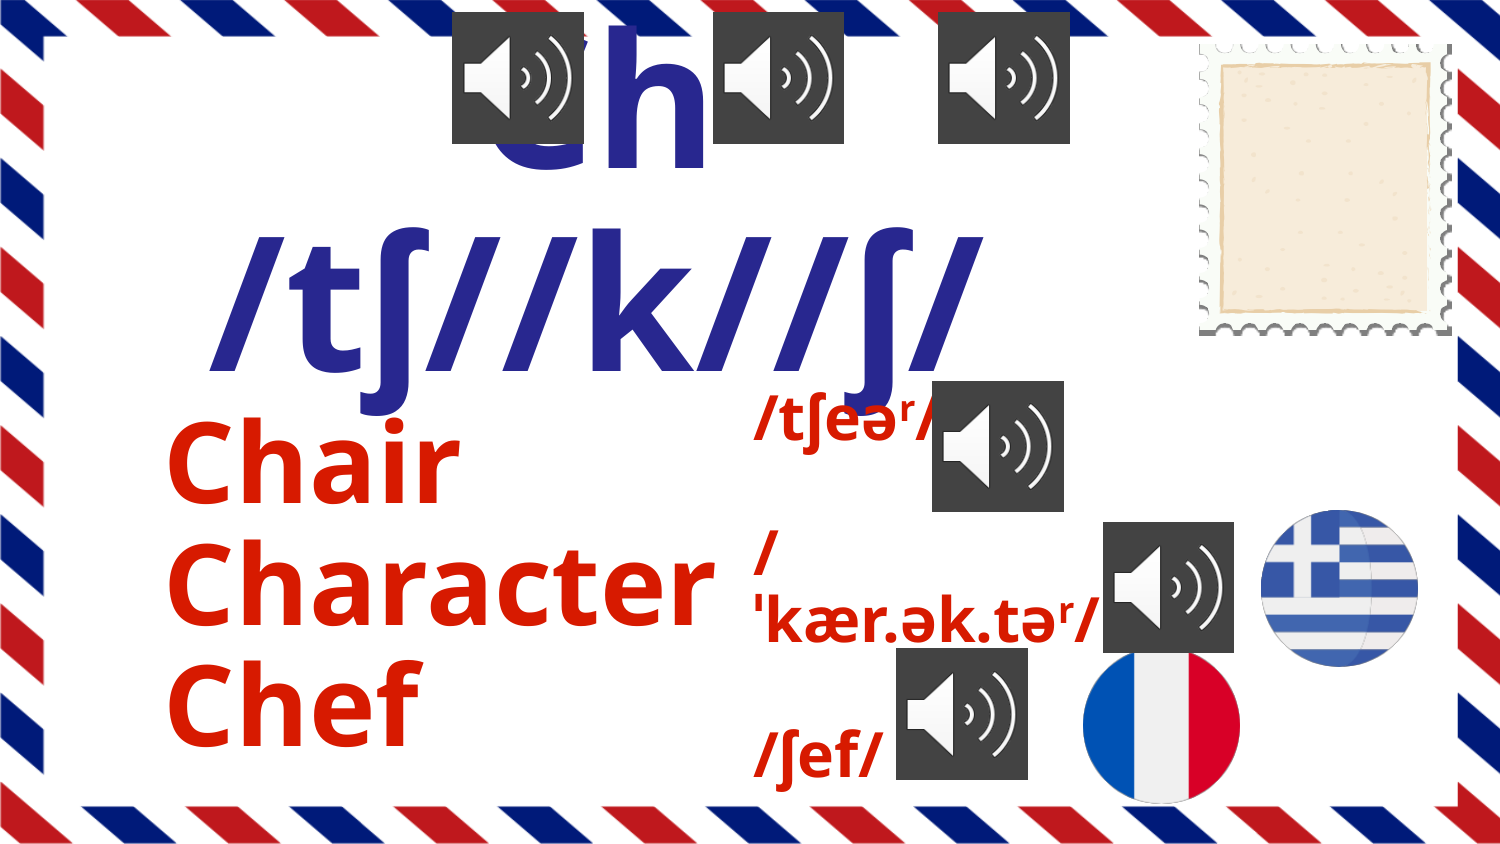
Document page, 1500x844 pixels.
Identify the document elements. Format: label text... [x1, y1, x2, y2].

text_box /tʃeər/ /ˈkær.ək.tər/ /ʃef/ [741, 362, 1125, 815]
text_box Chair Character Chef [152, 363, 741, 815]
text_box Ch /tʃ//k//ʃ/ [76, 63, 1117, 356]
picture [0, 0, 1500, 844]
